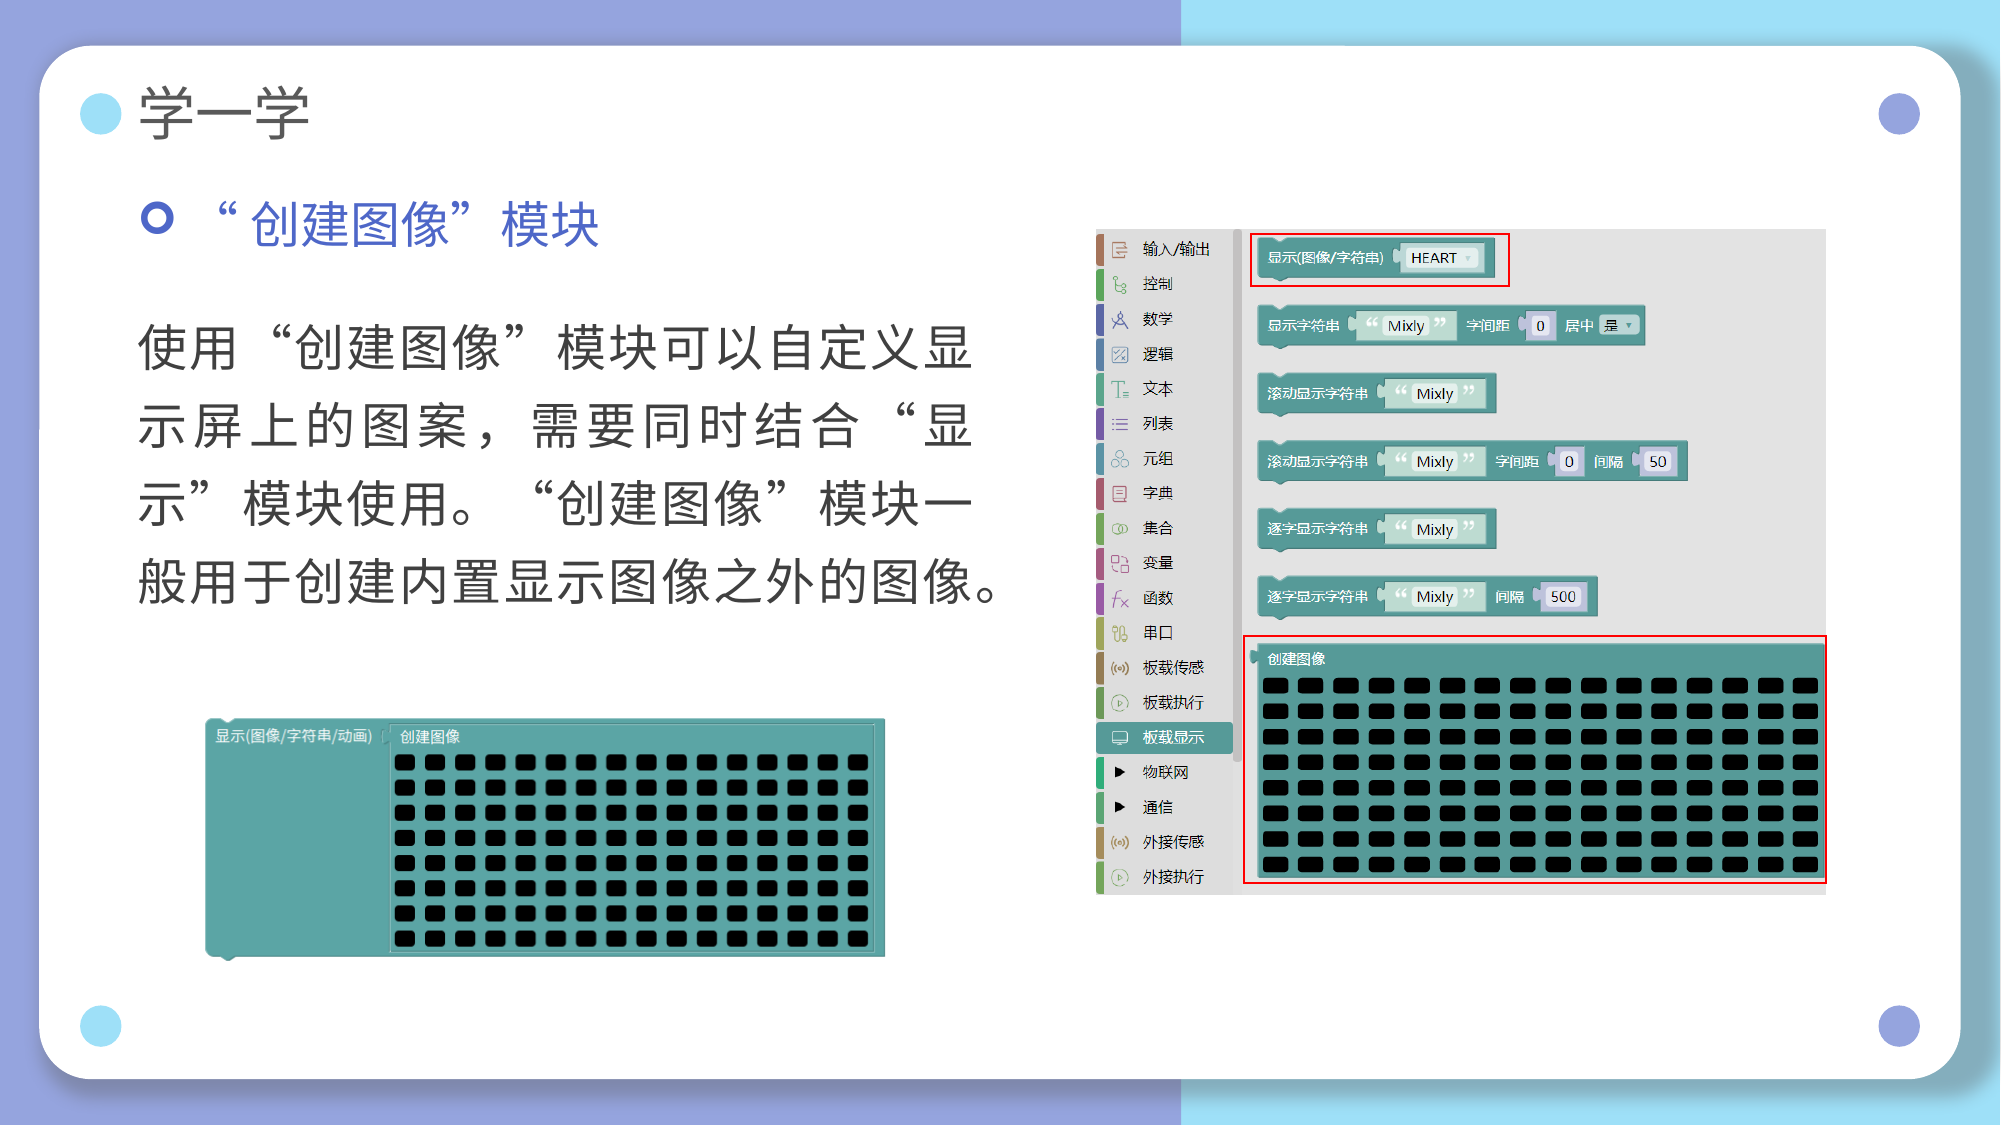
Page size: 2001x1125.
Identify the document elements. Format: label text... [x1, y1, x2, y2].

picture [186, 698, 908, 997]
title 学一学 [137, 77, 976, 157]
list “创建图像”模块 [137, 185, 976, 262]
list 使用“创建图像”模块可以自定义显示屏上的图案，需要同时结合“显示”模块使用。“创建图像”模块一般用于创建内置显示图像之外的图像。 [137, 291, 976, 997]
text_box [1096, 229, 1826, 895]
